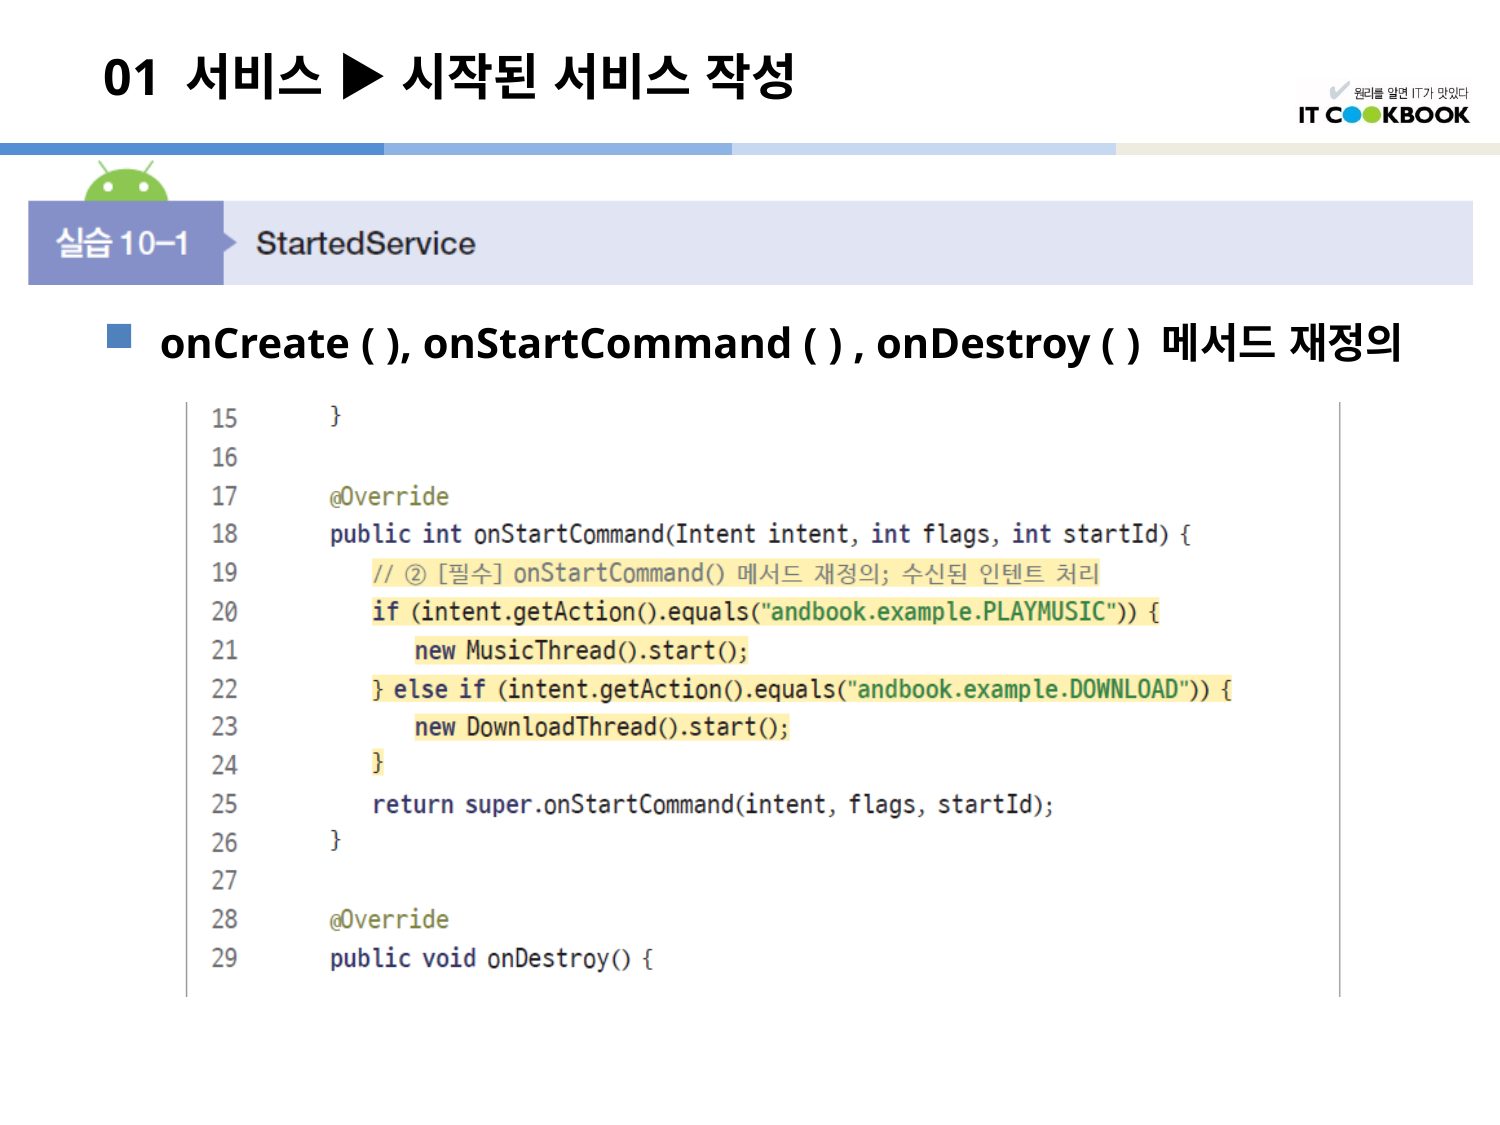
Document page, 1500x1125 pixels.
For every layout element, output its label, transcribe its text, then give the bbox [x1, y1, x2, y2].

list onCreate ( ), onStartCommand ( ) , onDestroy ( ) 메서드 재정의 [88, 293, 1436, 1083]
title 01 서비스 ▶ 시작된 서비스 작성 [88, 30, 1330, 121]
picture [1295, 78, 1473, 125]
picture [27, 160, 1473, 285]
picture [177, 402, 1347, 997]
